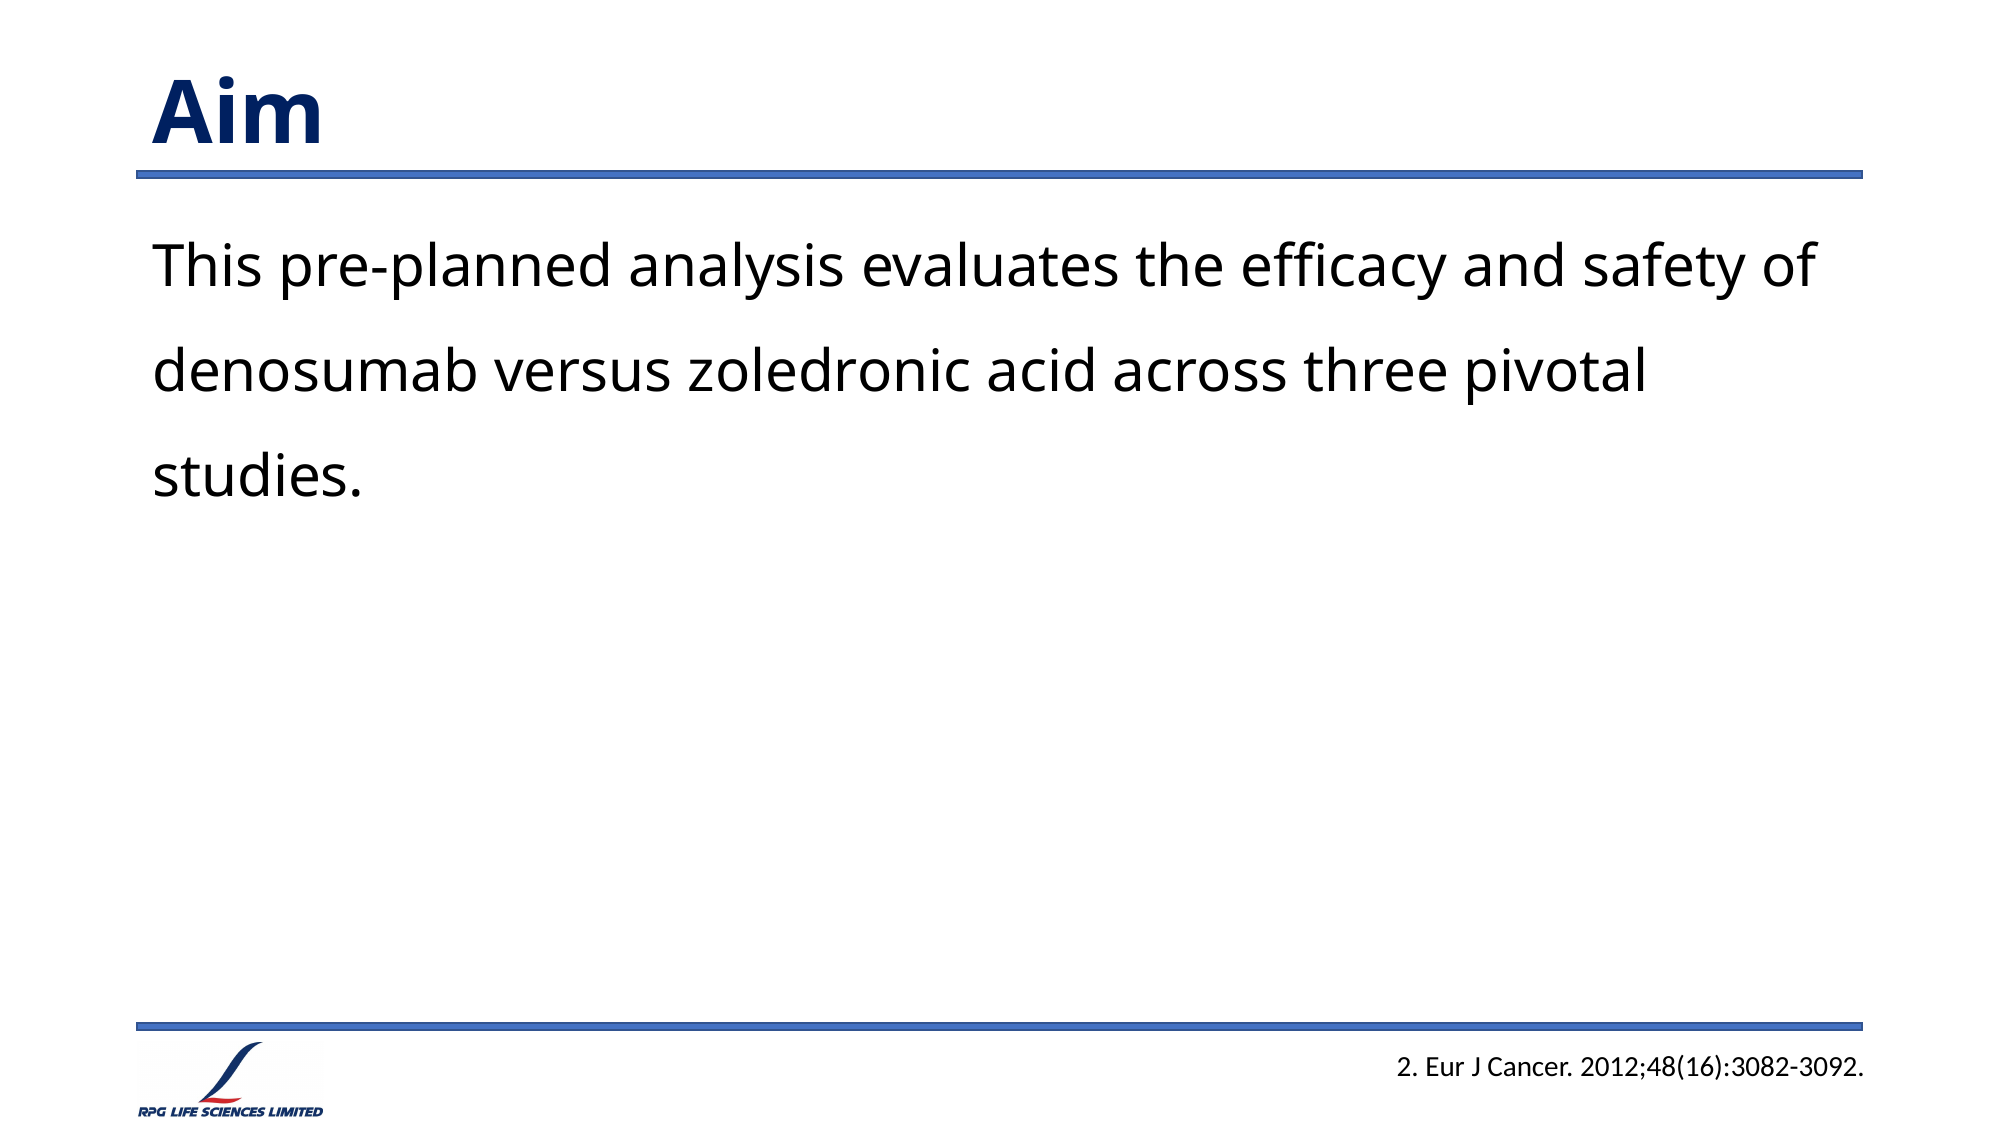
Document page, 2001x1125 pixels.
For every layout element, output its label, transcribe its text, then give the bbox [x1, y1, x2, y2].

text_box 2. Eur J Cancer. 2012;48(16):3082-3092. [880, 1039, 1881, 1090]
title Aim [137, 59, 1863, 171]
picture [137, 1041, 324, 1118]
list This pre-planned analysis evaluates the efficacy and safety of denosumab versus zoledronic acid across three pivotal studies. [137, 186, 1863, 1007]
